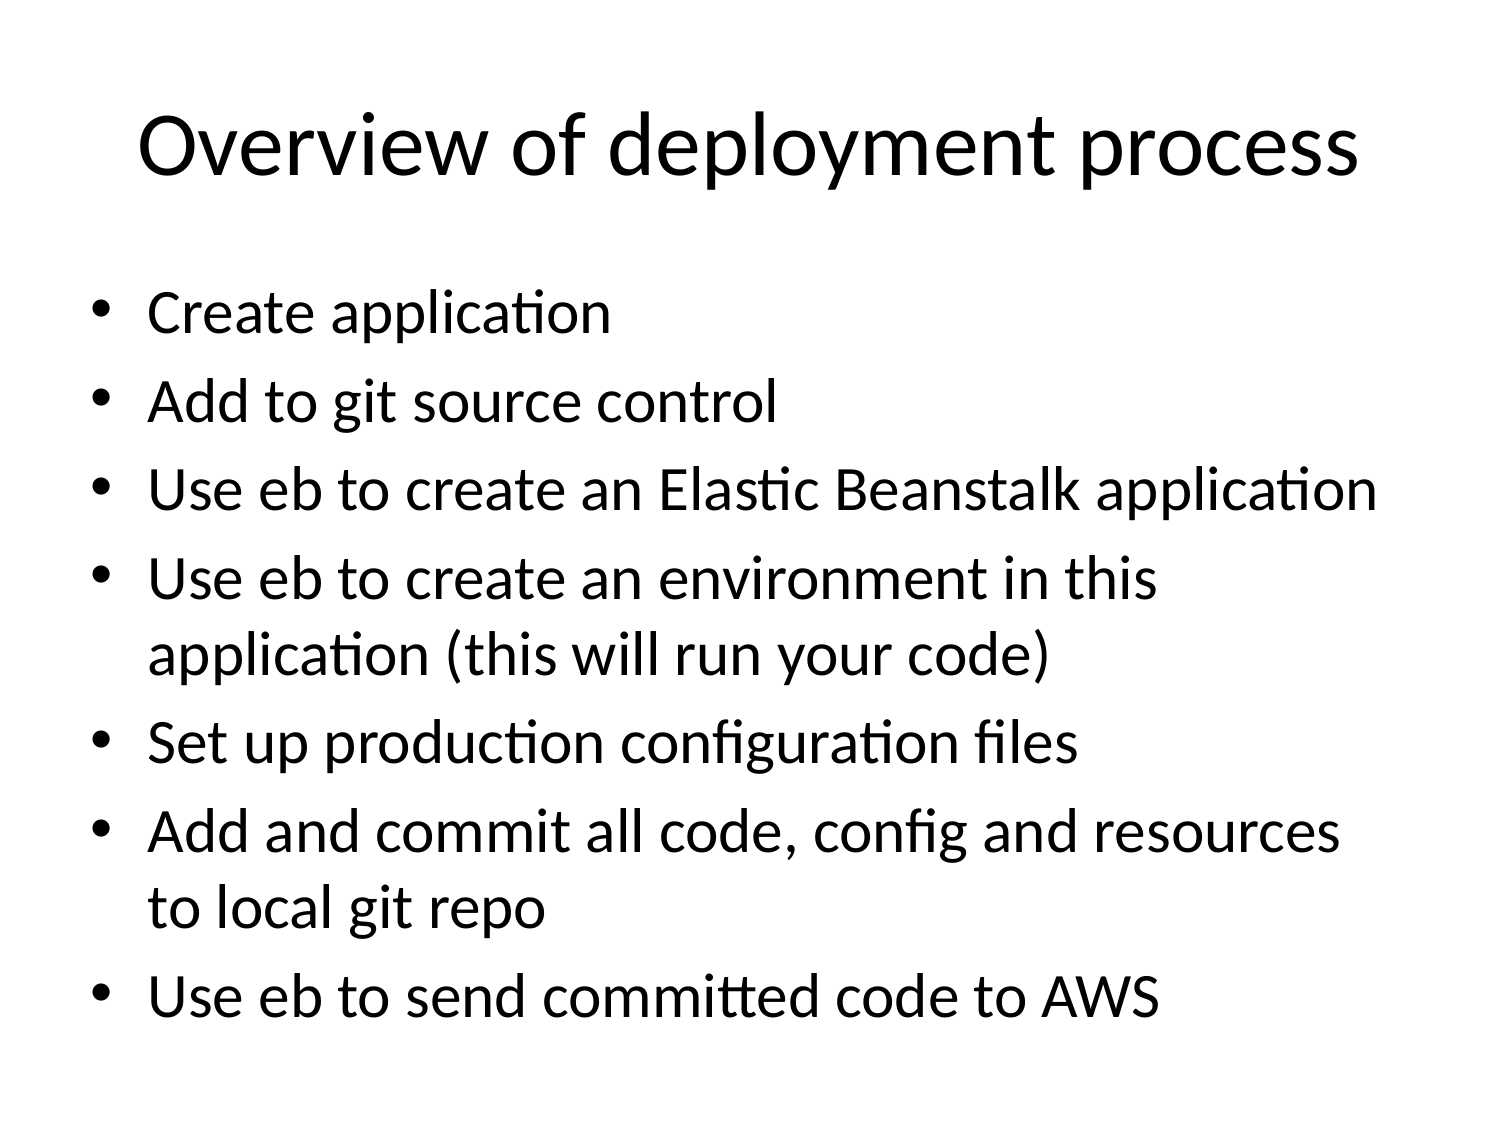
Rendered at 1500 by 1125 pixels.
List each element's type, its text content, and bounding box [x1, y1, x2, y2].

list Create application Add to git source control Use eb to create an Elastic Beanstalk application Use eb to create an environment in this application (this will run your code) Set up production configuration files Add and commit all code, config and resources to local git repo Use eb to send committed code to AWS [75, 262, 1425, 1052]
title Overview of deployment process [75, 45, 1425, 233]
